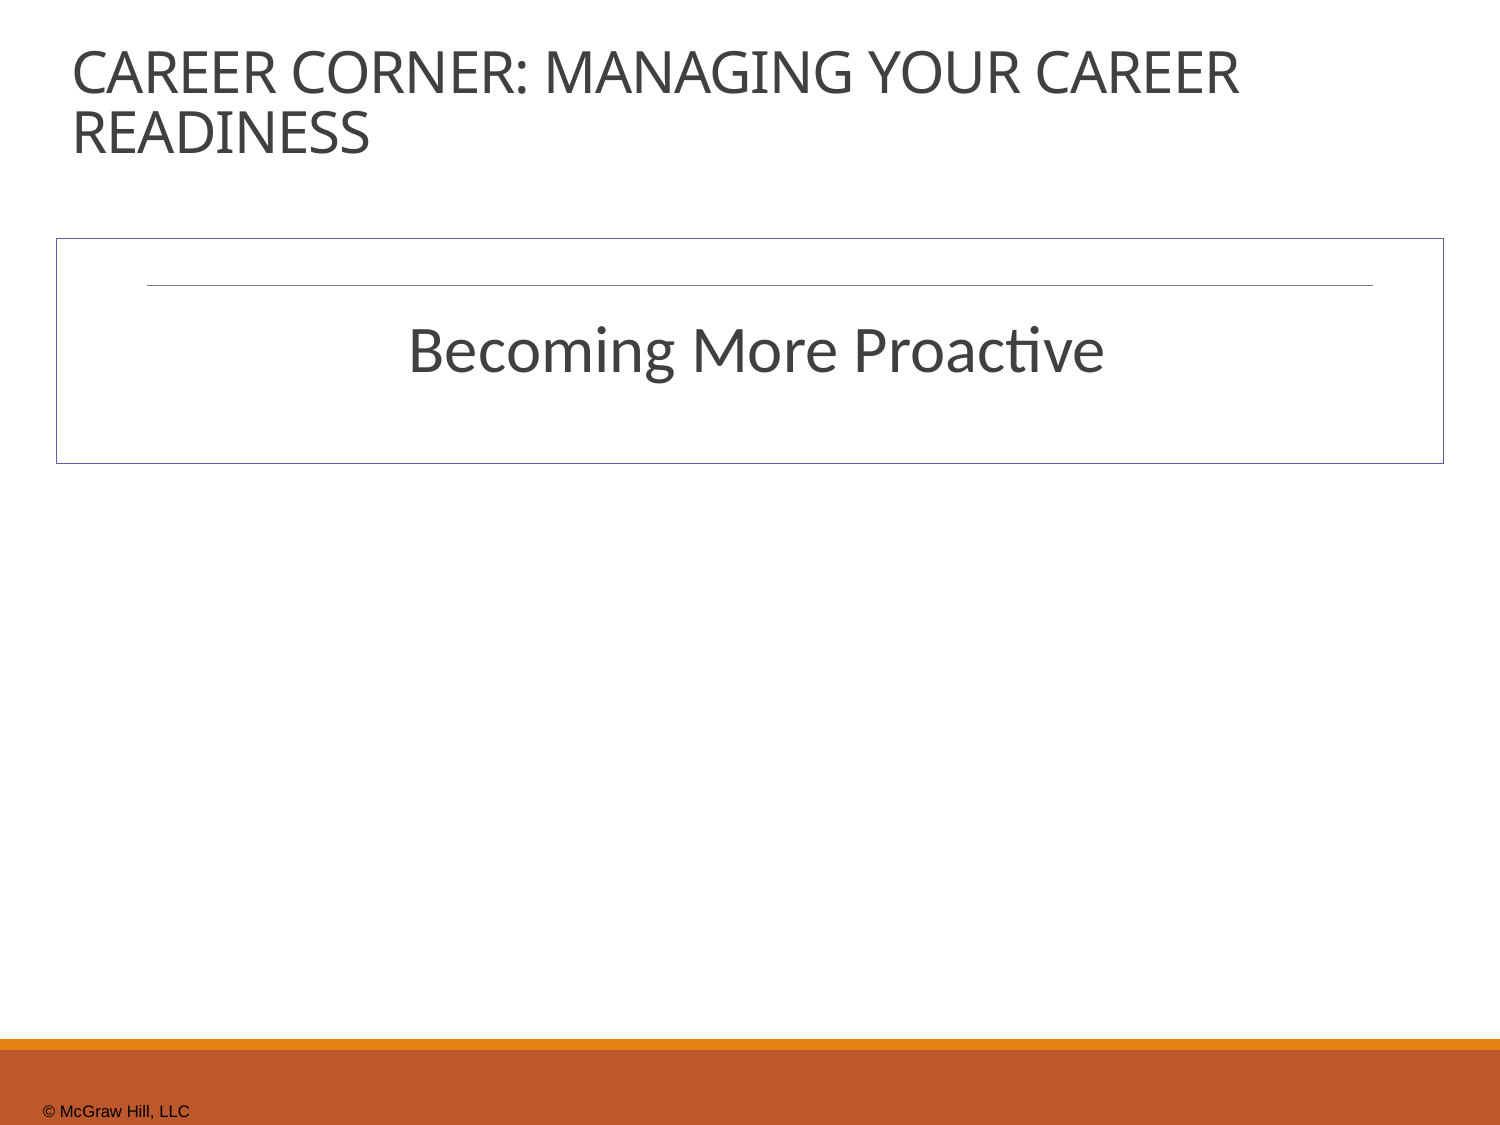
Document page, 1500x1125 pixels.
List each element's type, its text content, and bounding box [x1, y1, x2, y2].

title CAREER CORNER: MANAGING YOUR CAREER READINESS [56, 50, 1444, 162]
list Becoming More Proactive [56, 238, 1444, 464]
